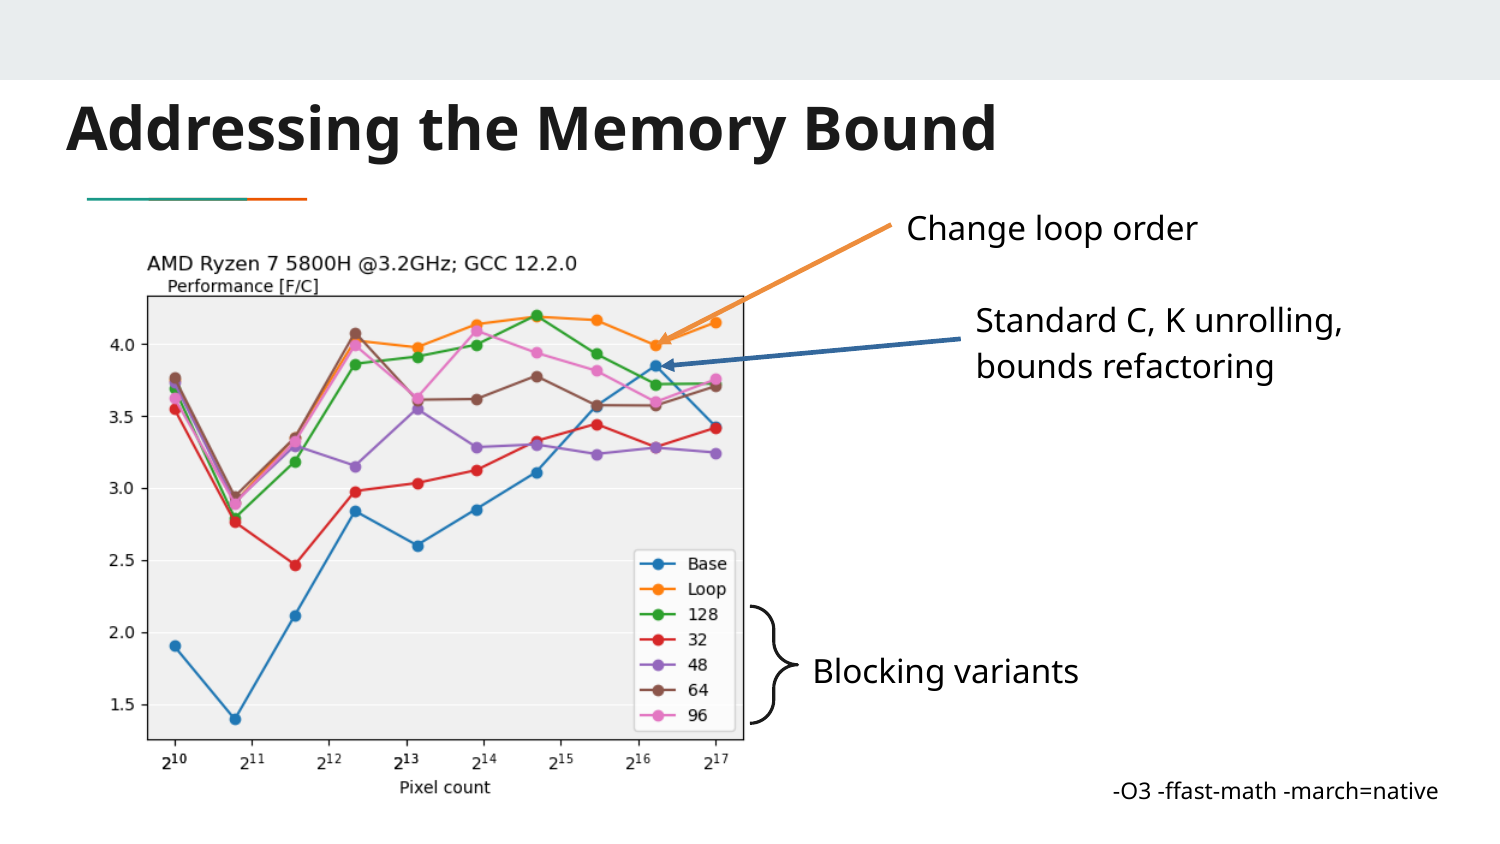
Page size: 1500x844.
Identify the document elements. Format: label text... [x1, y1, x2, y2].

text_box -O3 -ffast-math -march=native [1098, 757, 1464, 820]
text_box Standard C, K unrolling, bounds refactoring [960, 277, 1418, 400]
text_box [659, 336, 961, 367]
text_box Blocking variants [824, 629, 1100, 706]
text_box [655, 221, 892, 339]
text_box Change loop order [891, 186, 1236, 263]
picture [50, 226, 820, 804]
title Addressing the Memory Bound [51, 74, 1449, 178]
